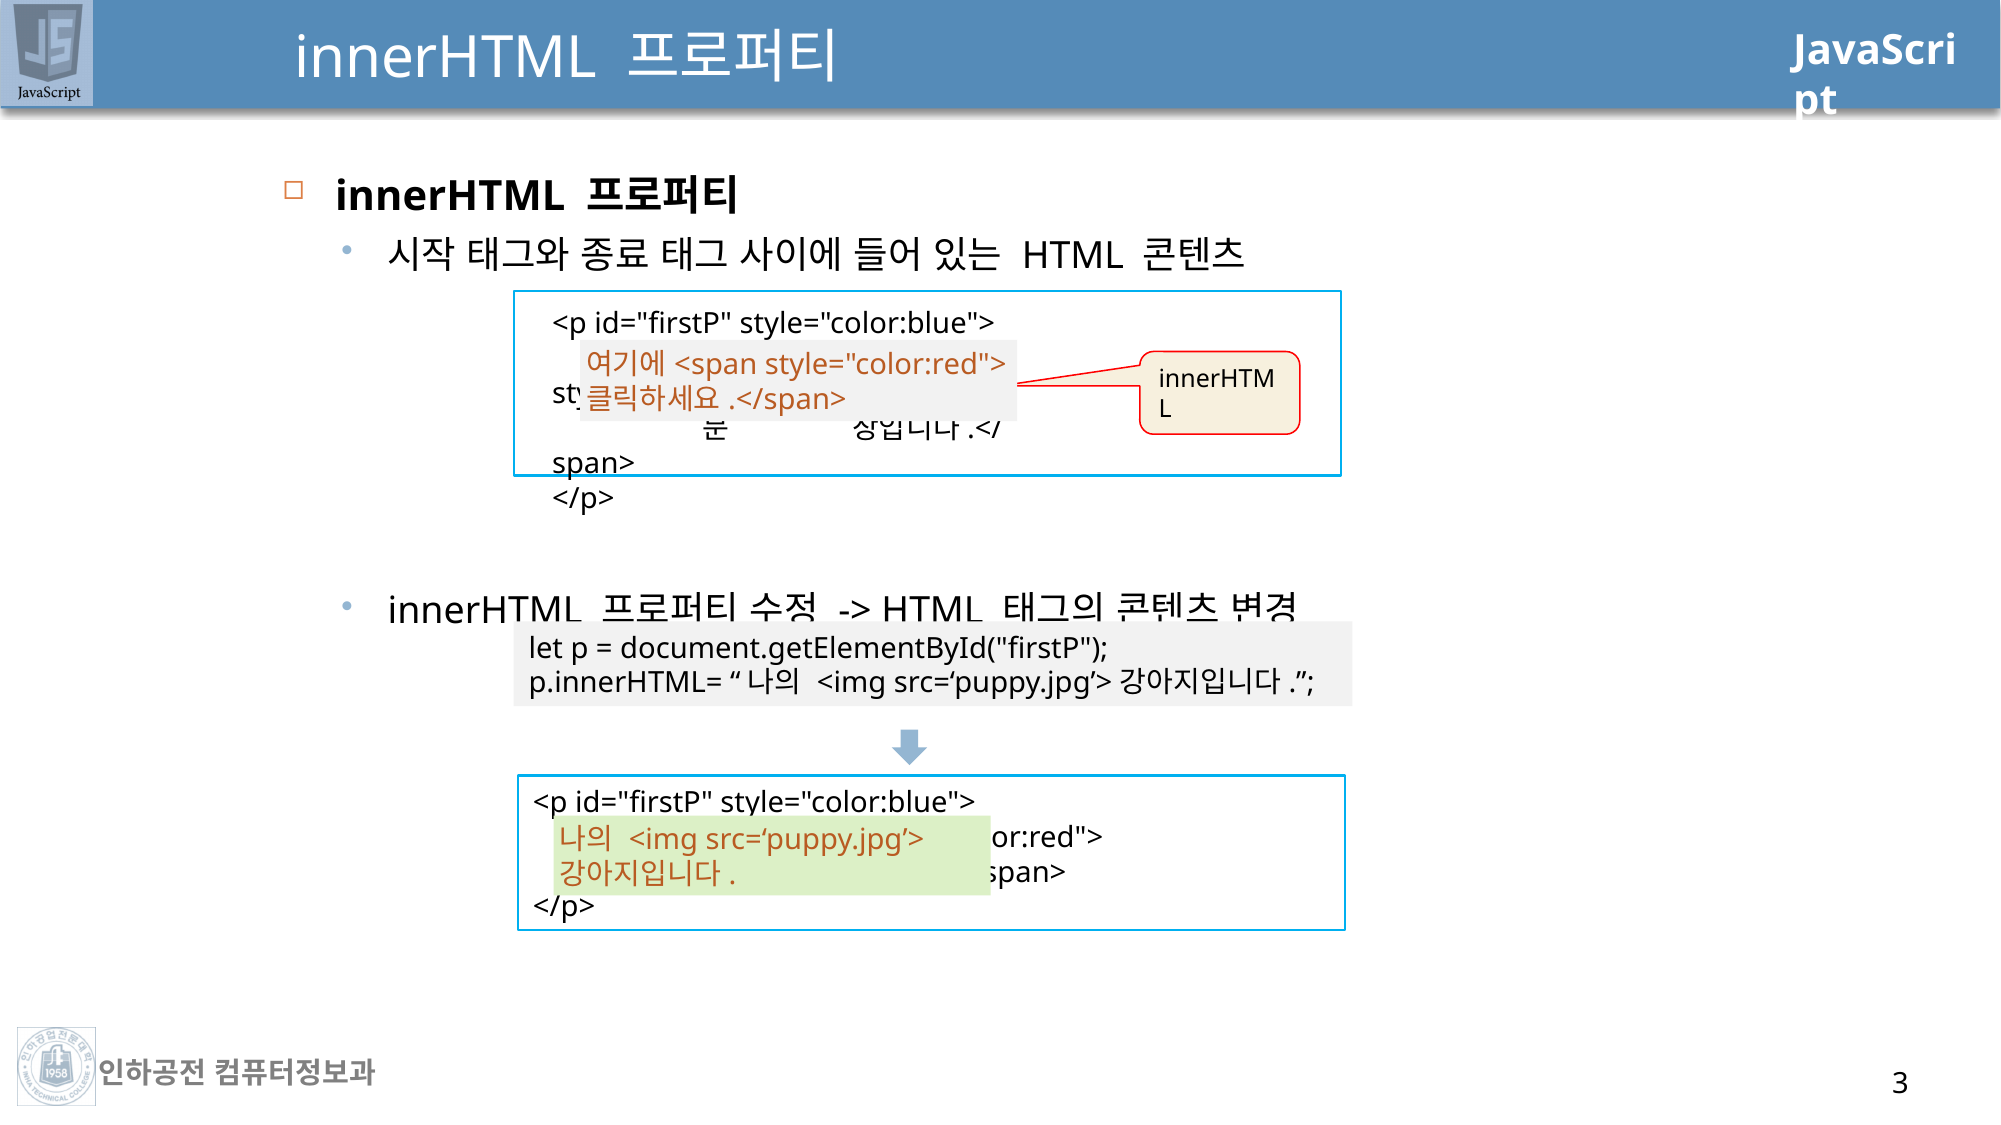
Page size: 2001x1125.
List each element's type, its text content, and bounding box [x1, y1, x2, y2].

title innerHTML 프로퍼티 [279, 7, 1390, 102]
list innerHTML 프로퍼티 시작 태그와 종료 태그 사이에 들어 있는 HTML 콘텐츠 innerHTML 프로퍼티 수정 -> HTML 태그의 콘텐츠 변경 [267, 160, 1934, 988]
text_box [513, 621, 1353, 933]
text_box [513, 290, 1341, 476]
